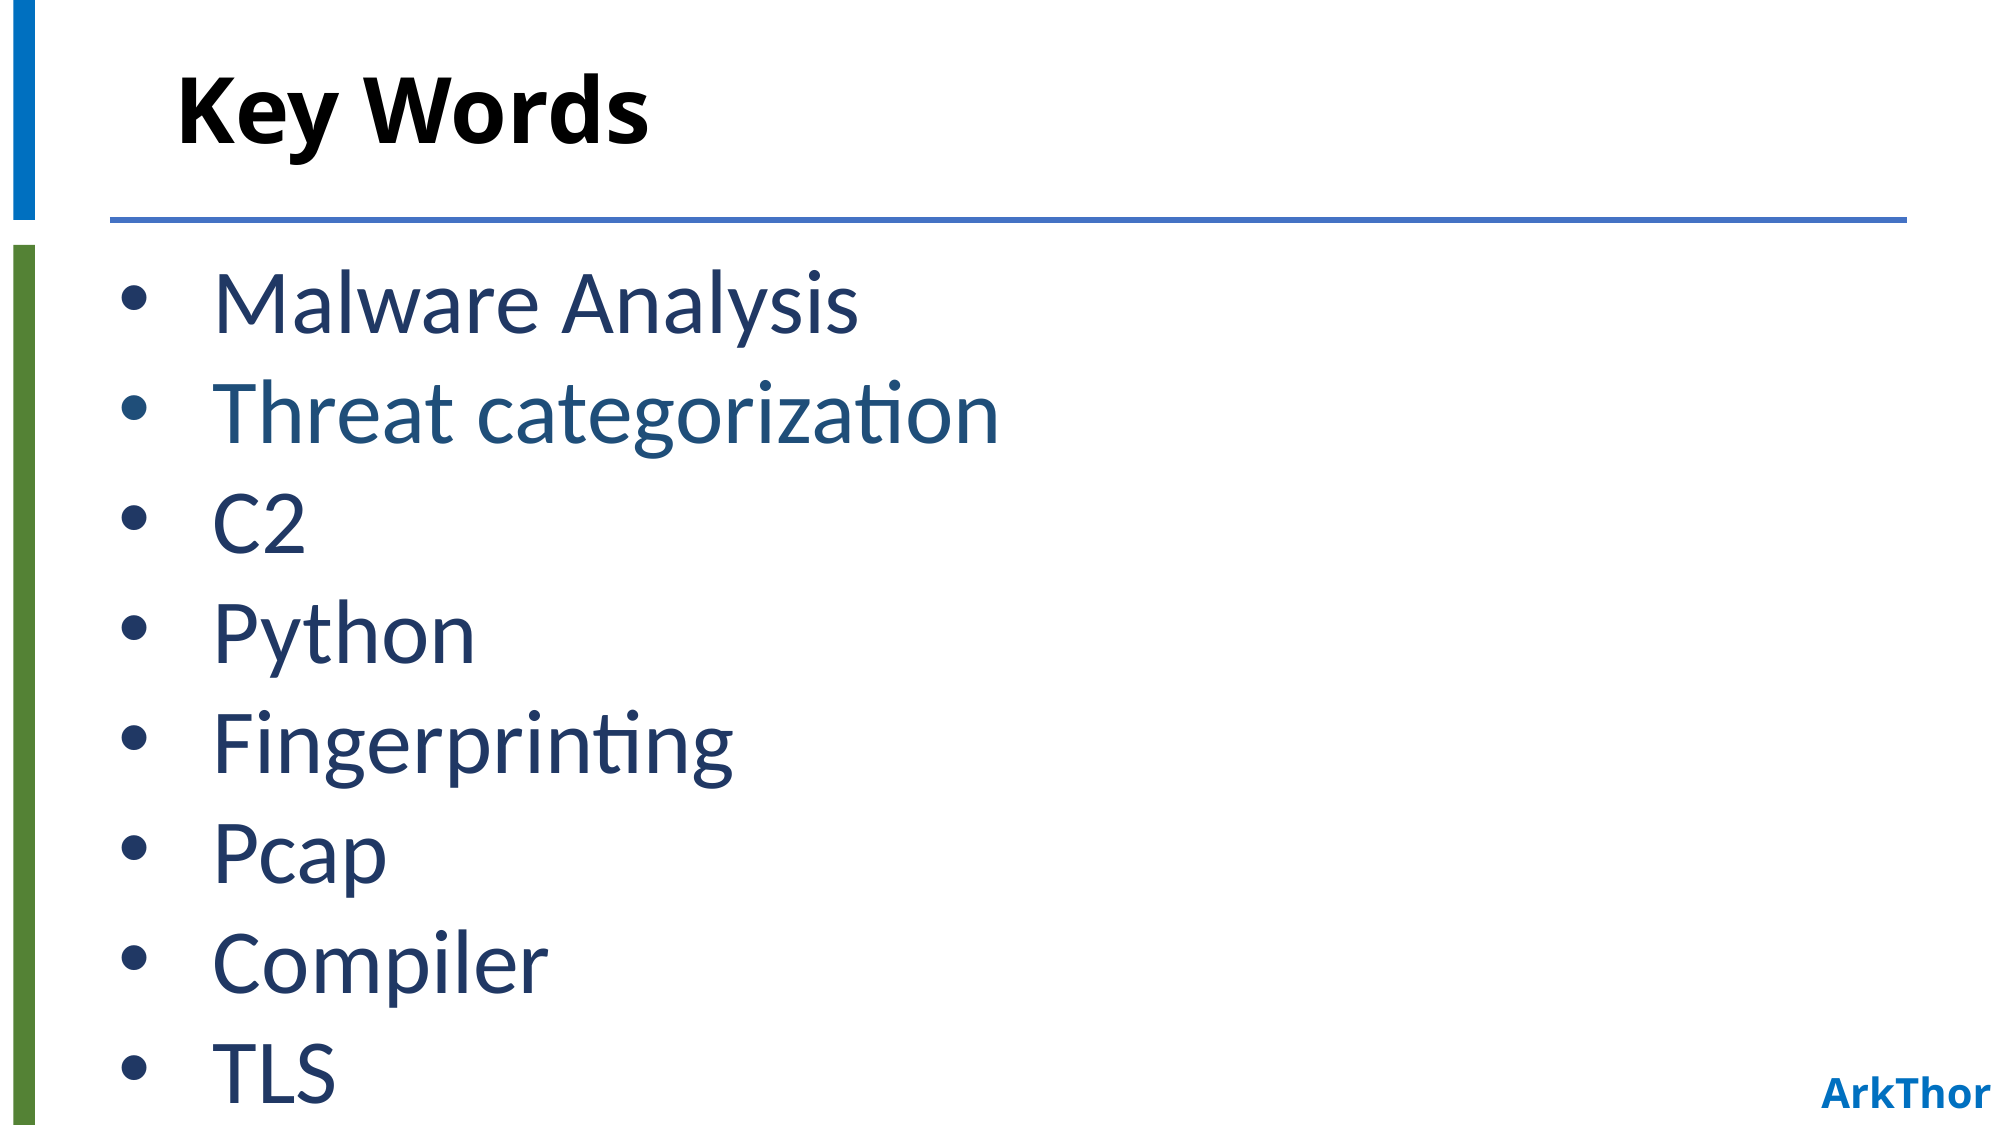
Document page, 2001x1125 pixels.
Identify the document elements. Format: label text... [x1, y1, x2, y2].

text_box Malware Analysis Threat categorization C2 Python Fingerprinting Pcap Compiler TLS [104, 234, 1913, 1125]
text_box [12, 0, 36, 221]
text_box [12, 244, 36, 1125]
text_box ArkThor [1806, 1059, 2000, 1125]
title Key Words [135, 21, 1861, 207]
